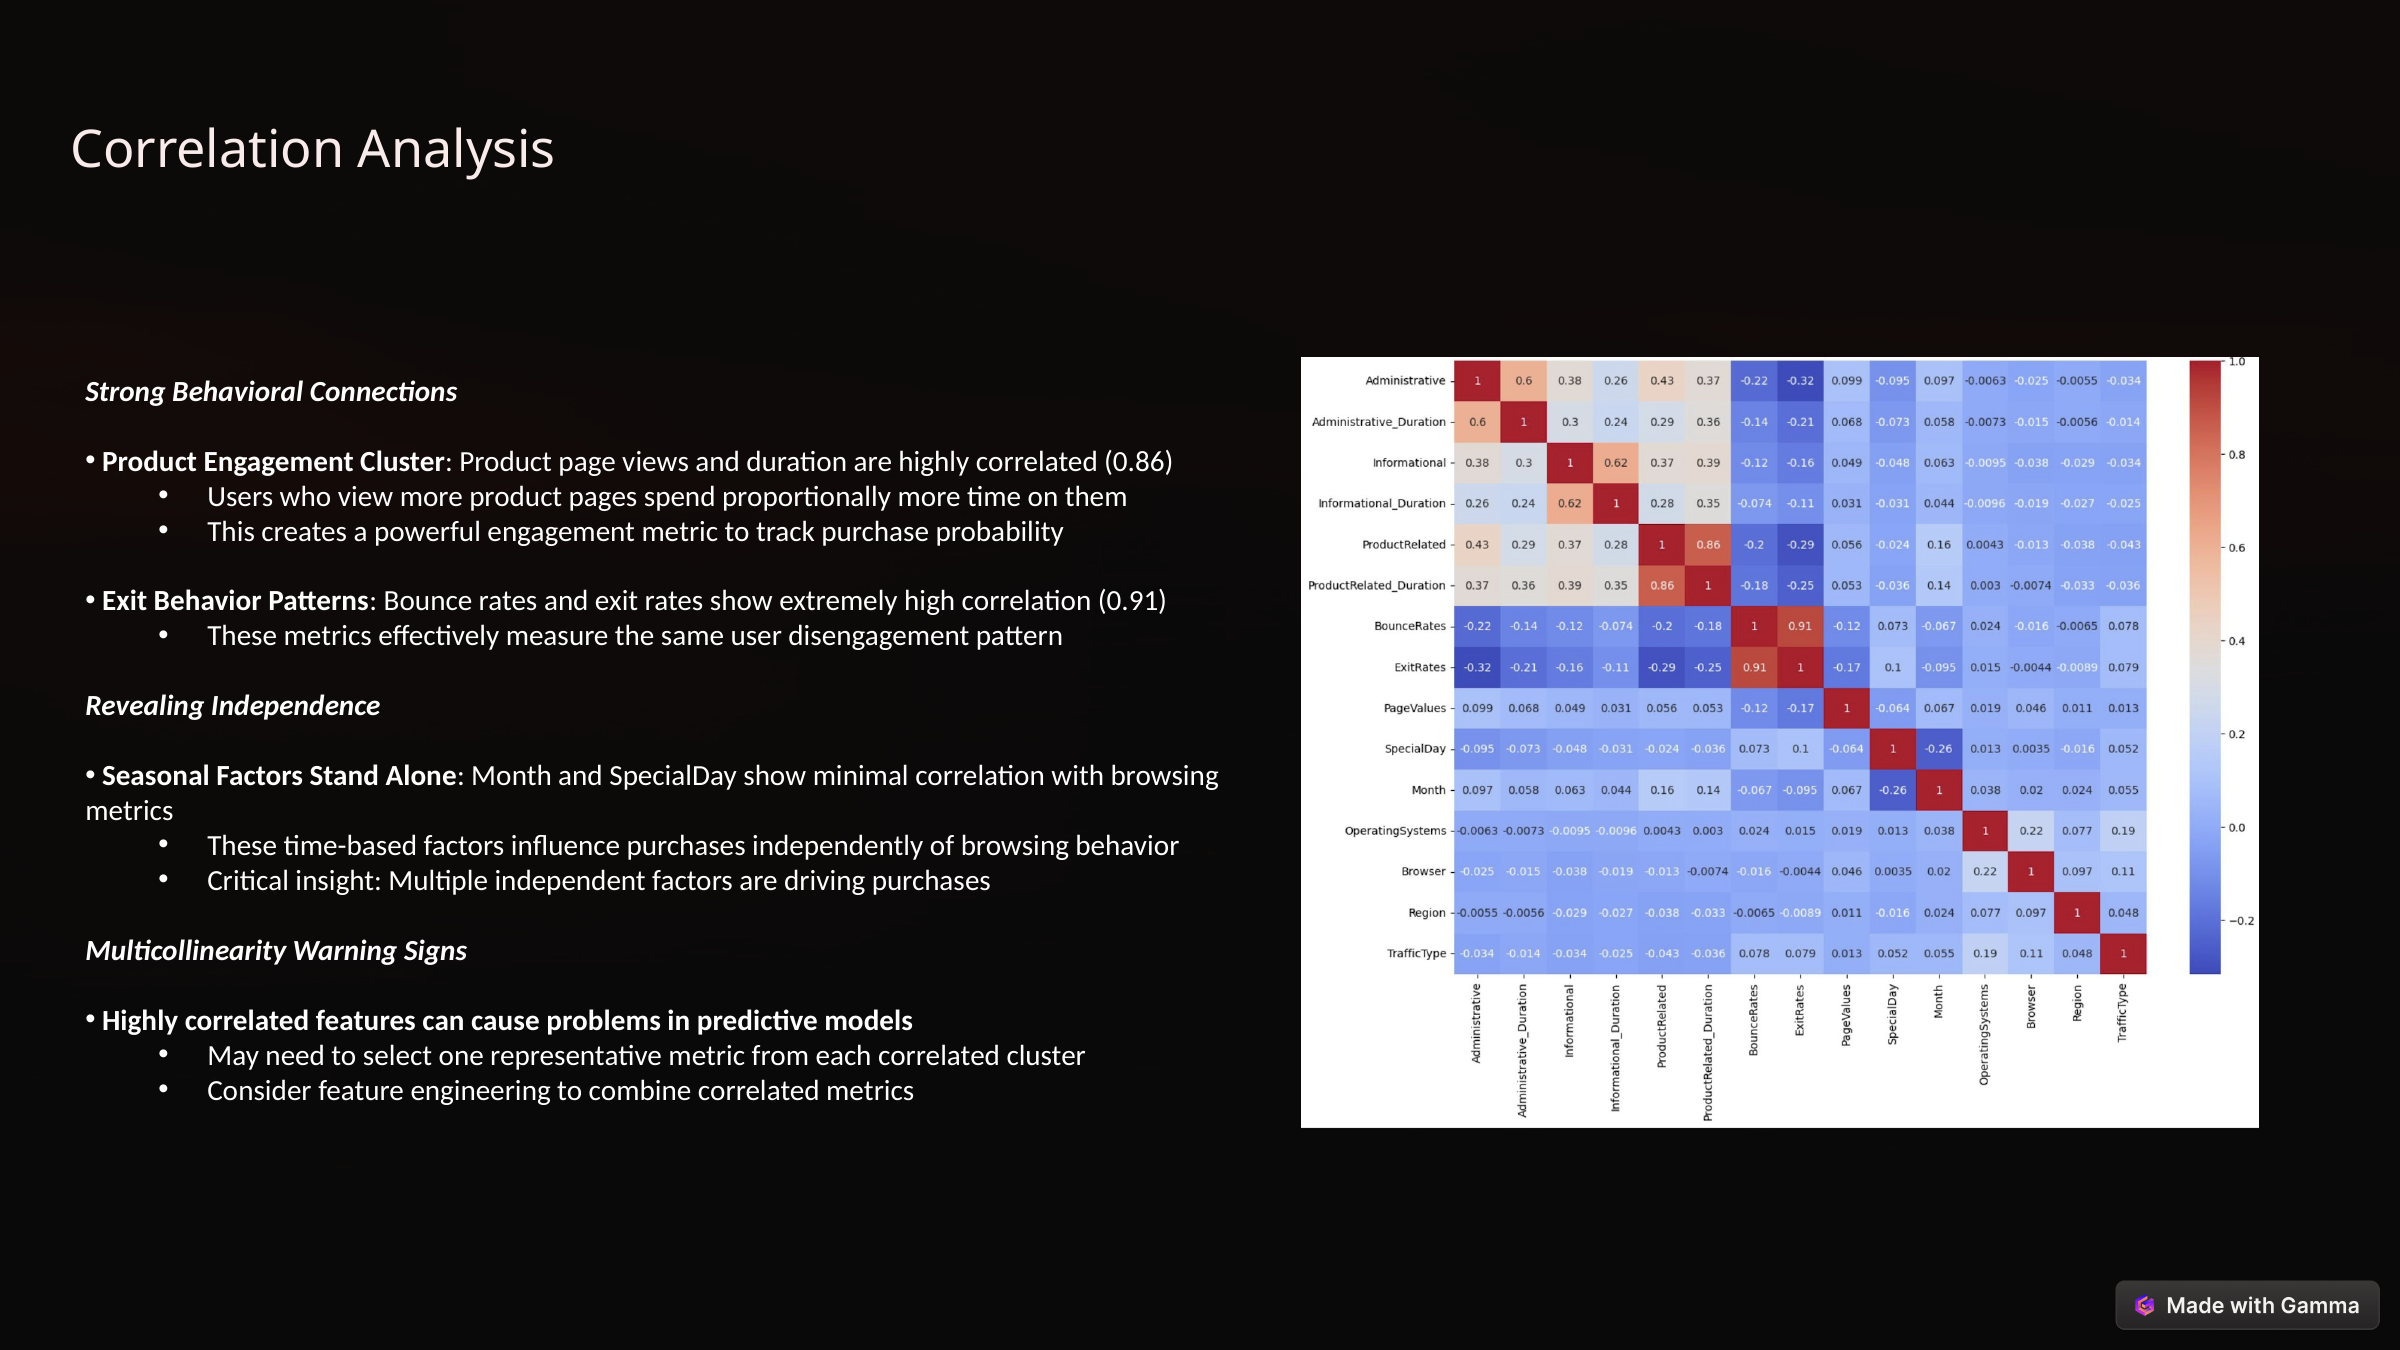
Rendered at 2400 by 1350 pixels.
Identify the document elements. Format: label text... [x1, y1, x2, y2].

picture [2106, 1271, 2389, 1339]
picture [1301, 357, 2259, 1130]
text_box Strong Behavioral Connections Product Engagement Cluster: Product page views and duration are highly correlated (0.86) Users who view more product pages spend proportionally more time on them This creates a powerful engagement metric to track purchase probability Exit Behavior Patterns: Bounce rates and exit rates show extremely high correlation (0.91) These metrics effectively measure the same user disengagement pattern Revealing Independence Seasonal Factors Stand Alone: Month and SpecialDay show minimal correlation with browsing metrics These time-based factors influence purchases independently of browsing behavior Critical insight: Multiple independent factors are driving purchases Multicollinearity Warning Signs Highly correlated features can cause problems in predictive models May need to select one representative metric from each correlated cluster Consider feature engineering to combine correlated metrics [70, 364, 1252, 1114]
text_box Correlation Analysis [70, 99, 2378, 177]
